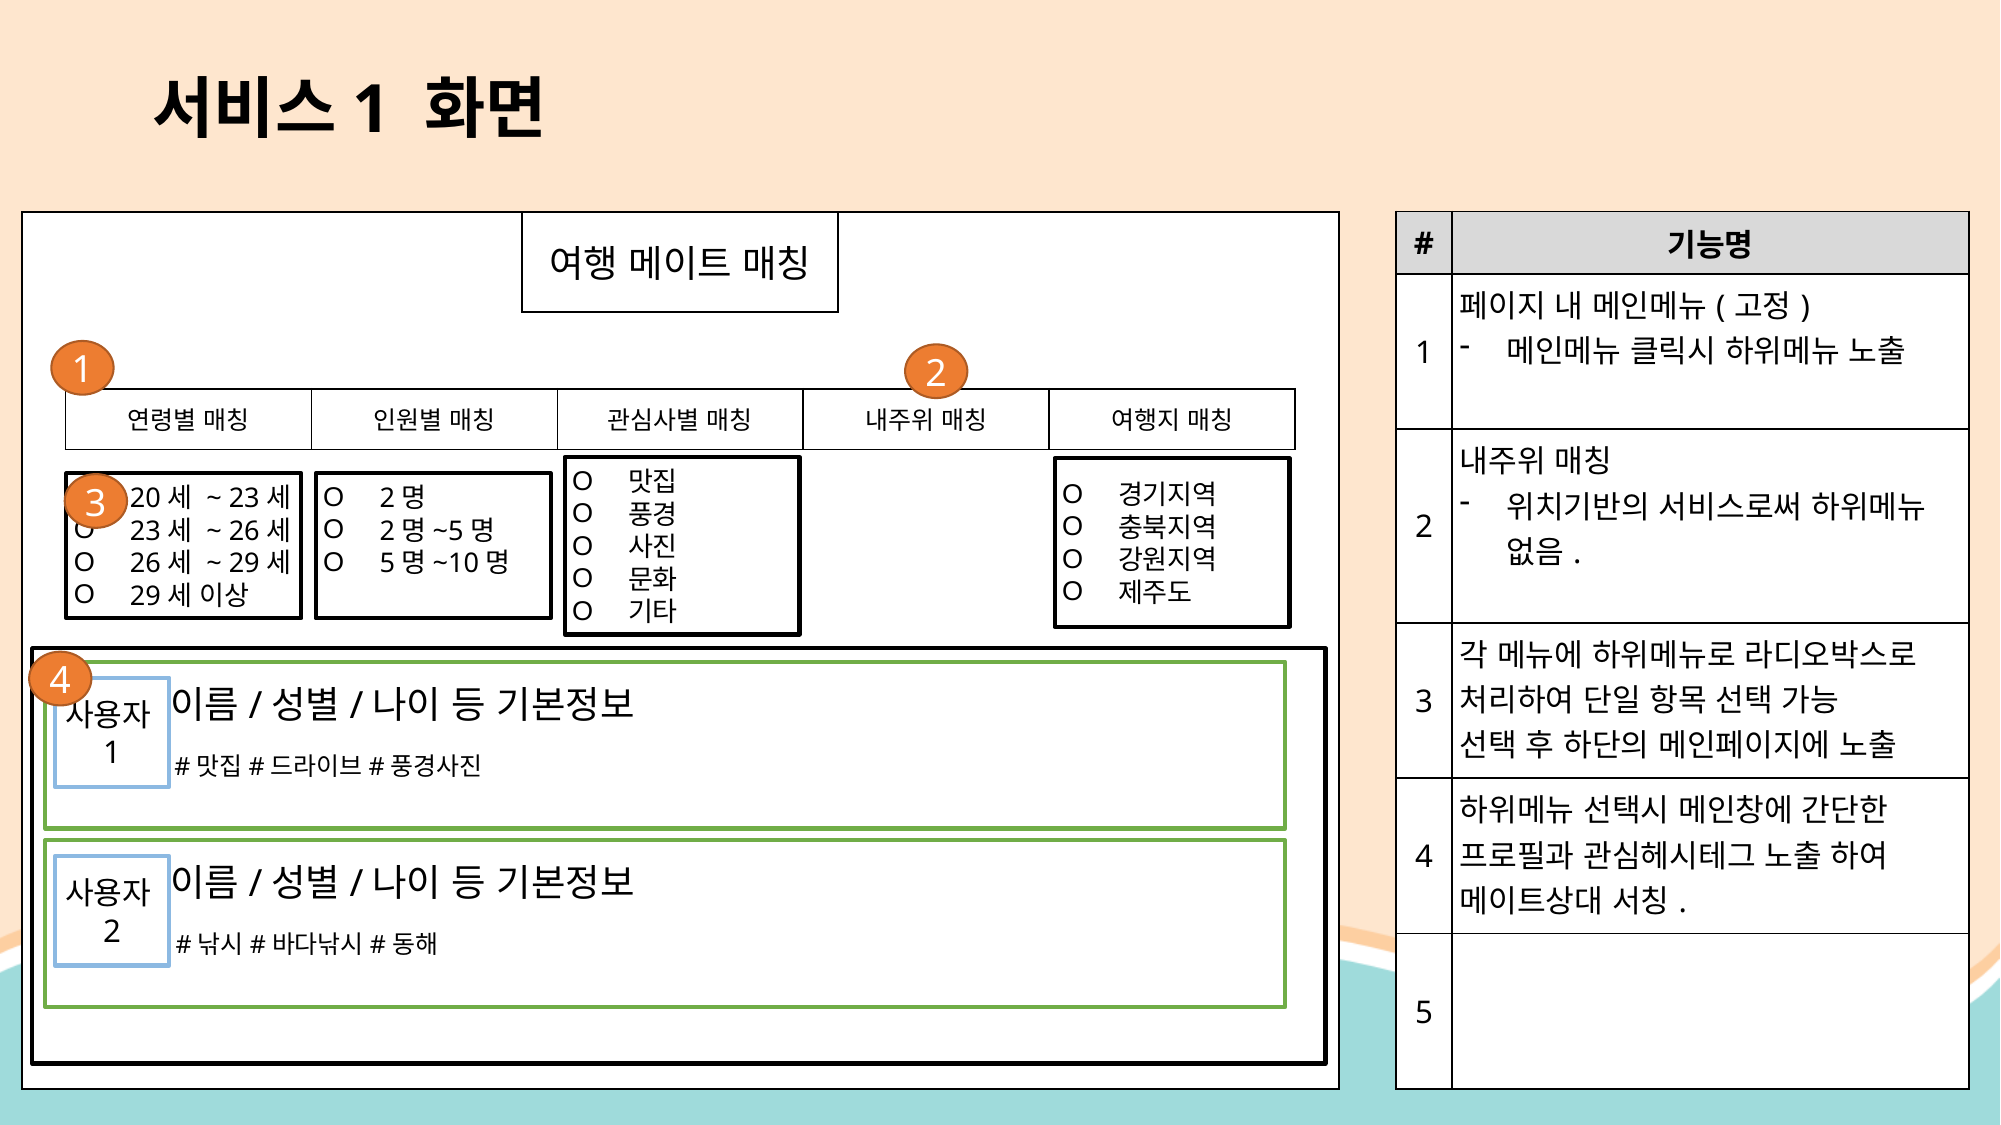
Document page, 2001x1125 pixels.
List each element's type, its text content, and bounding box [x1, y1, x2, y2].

table_cell 2 [1397, 430, 1451, 622]
table_header 관심사별 매칭 [558, 390, 802, 449]
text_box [29, 648, 92, 709]
table_cell 1 [1397, 275, 1451, 428]
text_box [64, 470, 128, 532]
table_cell 내주위 매칭 위치기반의 서비스로써 하위메뉴 없음. [1453, 430, 1968, 622]
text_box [32, 648, 1326, 1064]
text_box 맛집 풍경 사진 문화 기타 [564, 457, 800, 635]
table_header 내주위 매칭 [804, 390, 1048, 449]
text_box 2명 2명~5명 5명~10명 [315, 473, 551, 619]
table_cell 4 [1397, 779, 1451, 933]
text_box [1054, 458, 1290, 627]
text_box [51, 337, 114, 399]
table_cell 하위메뉴 선택시 메인창에 간단한 프로필과 관심헤시테그 노출 하여 메이트상대 서칭. [1453, 779, 1968, 933]
text_box [21, 211, 1340, 1090]
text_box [905, 340, 968, 402]
table_cell 페이지 내 메인메뉴(고정) 메인메뉴 클릭시 하위메뉴 노출 [1453, 275, 1968, 428]
table_header 여행지 매칭 [1050, 390, 1294, 449]
table_header 연령별 매칭 [66, 390, 311, 449]
table_cell 3 [1397, 624, 1451, 777]
text_box 서비스1 화면 [137, 58, 1307, 154]
text_box 20세 ~ 23세 23세 ~ 26세 26세 ~ 29세 29세 이상 [66, 473, 302, 619]
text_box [522, 212, 839, 313]
table_header 기능명 [1453, 212, 1968, 273]
table_cell [1453, 934, 1968, 1088]
table_header # [1397, 212, 1451, 273]
table_cell 5 [1397, 934, 1451, 1088]
table_cell 각 메뉴에 하위메뉴로 라디오박스로 처리하여 단일 항목 선택 가능 선택 후 하단의 메인페이지에 노출 [1453, 624, 1968, 777]
picture [0, 0, 2000, 1125]
table_header 인원별 매칭 [312, 390, 557, 449]
